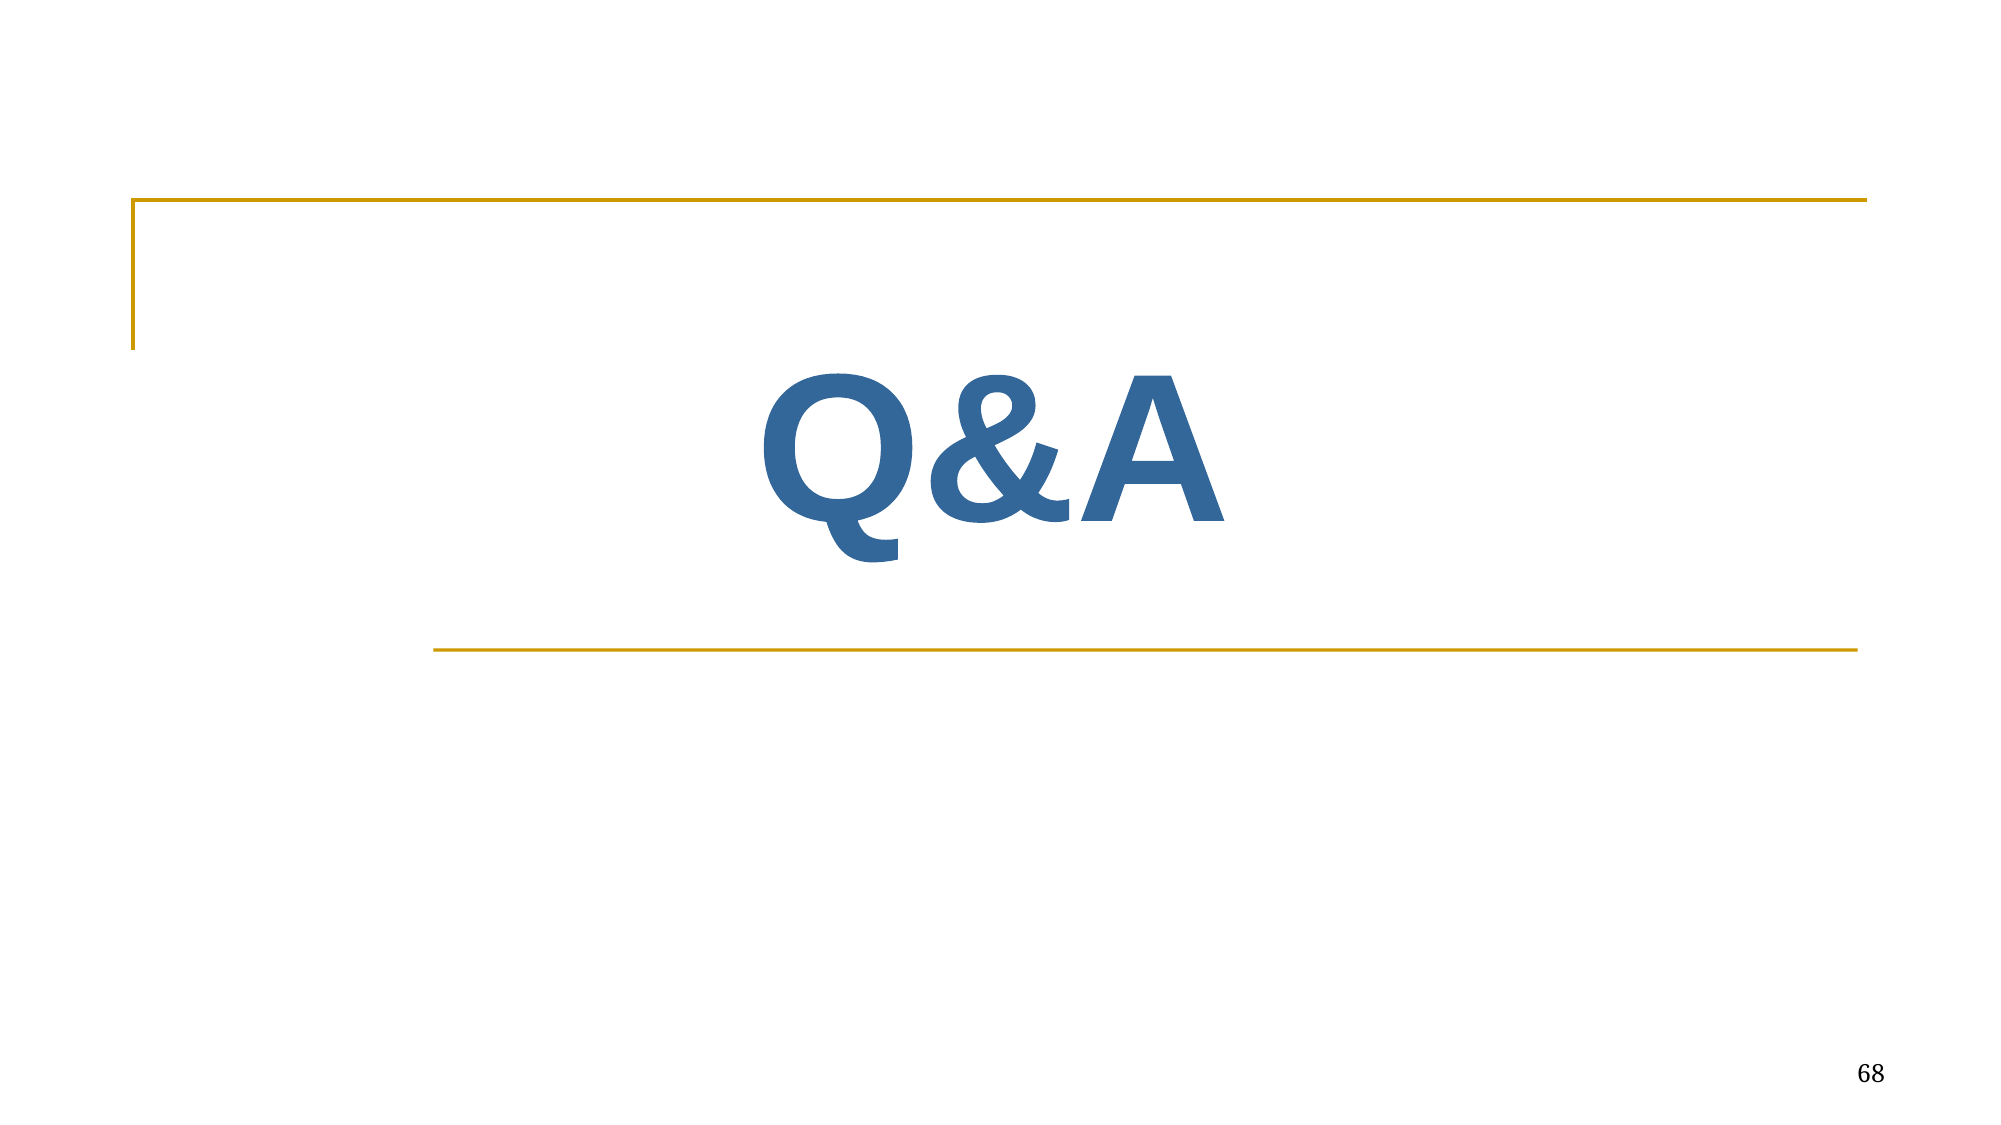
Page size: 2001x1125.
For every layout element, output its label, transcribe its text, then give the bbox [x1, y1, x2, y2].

slide_number 68 [1433, 1023, 1901, 1100]
